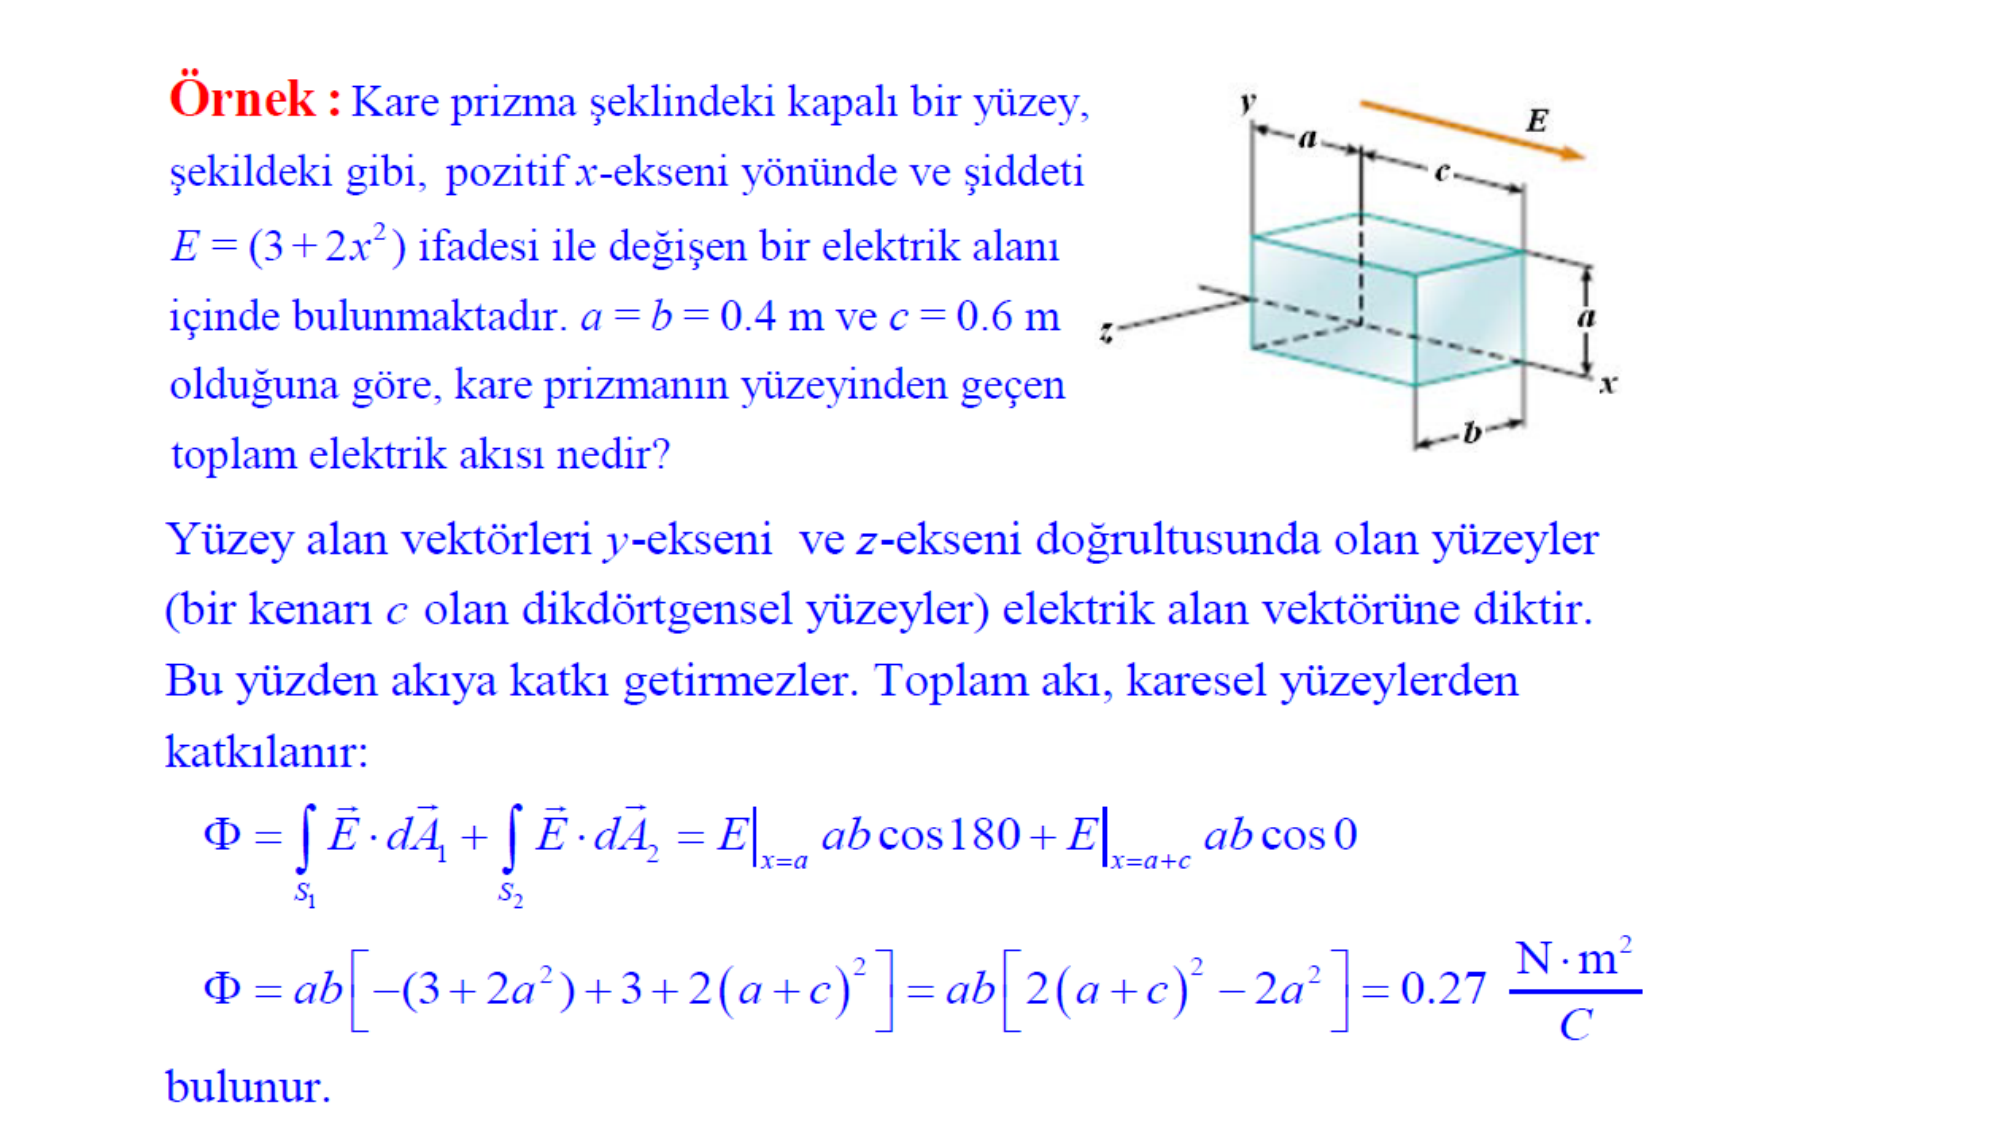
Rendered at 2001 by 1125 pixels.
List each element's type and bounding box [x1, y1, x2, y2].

list [137, 59, 1653, 1113]
